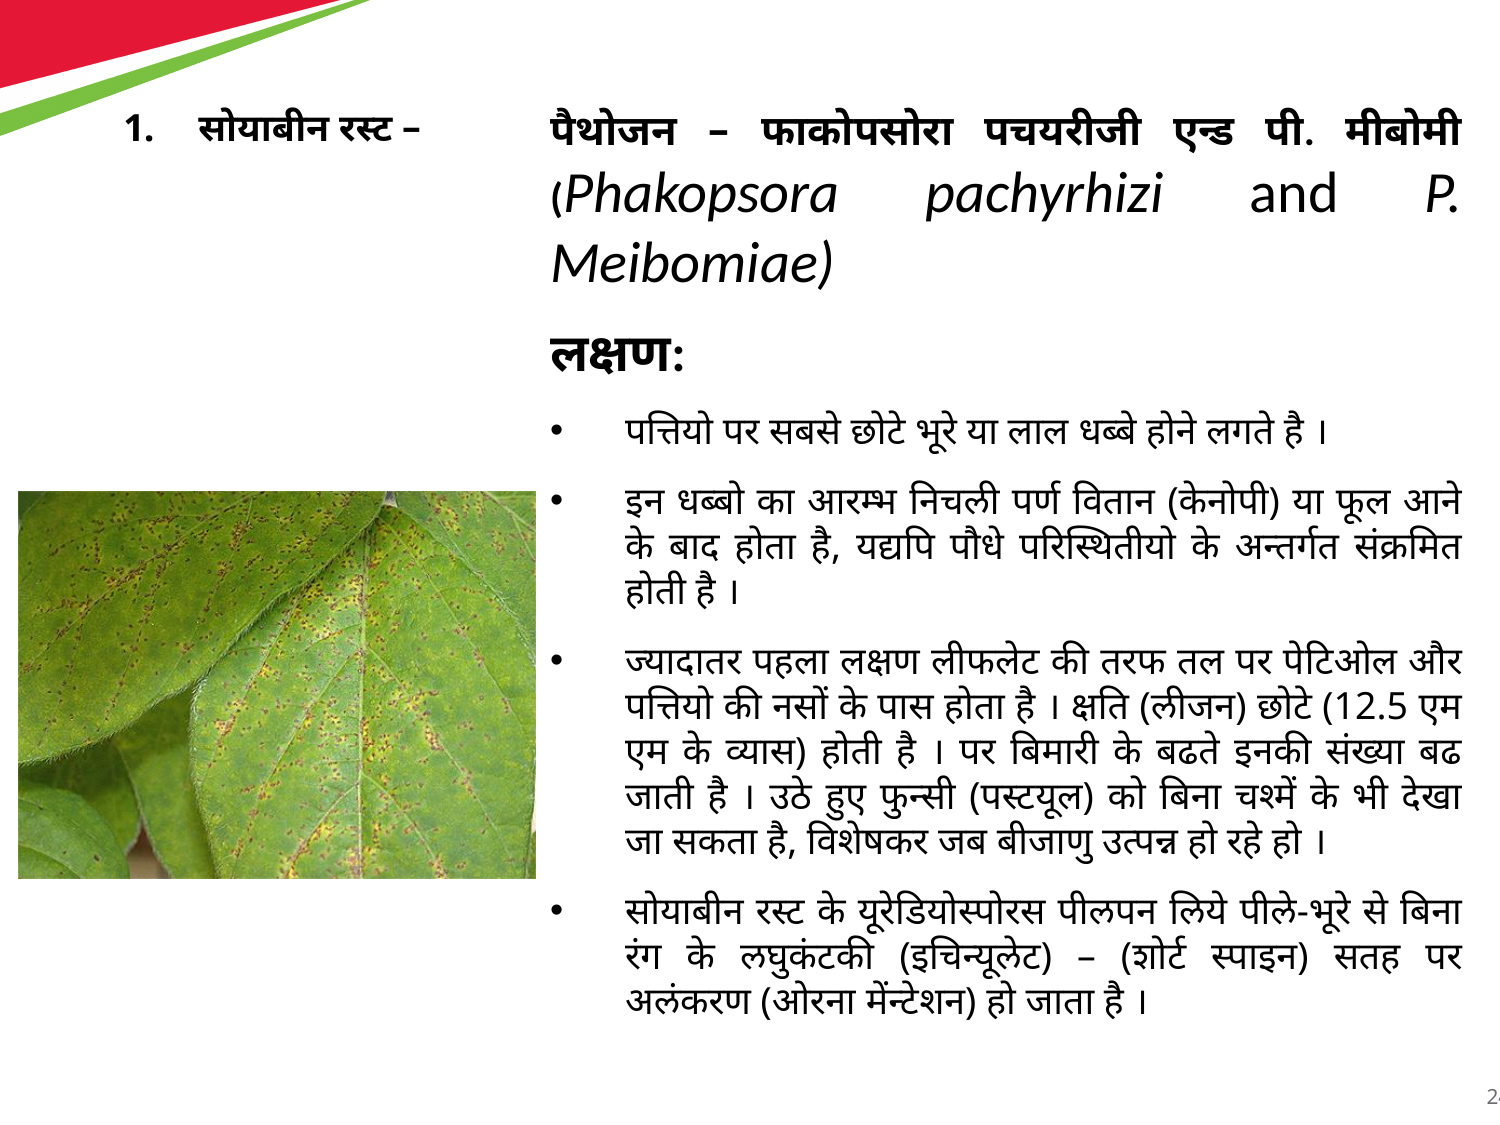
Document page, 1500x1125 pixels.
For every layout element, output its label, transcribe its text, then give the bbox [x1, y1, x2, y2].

picture [0, 0, 373, 136]
text_box पैथोजन – फाकोपसोरा पचयरीजी एन्ड पी. मीबोमी (Phakopsora pachyrhizi and P. Meibomiae) लक्षण: पत्तियो पर सबसे छोटे भूरे या लाल धब्बे होने लगते है । इन धब्बो का आरम्भ निचली पर्ण वितान (केनोपी) या फूल आने के बाद होता है, यद्यपि पौधे परिस्थितीयो के अन्तर्गत संक्रमित होती है । ज्यादातर पहला लक्षण लीफलेट की तरफ तल पर पेटिओल और पत्तियो की नसों के पास होता है । क्षति (लीजन) छोटे (12.5 एम एम के व्यास) होती है । पर बिमारी के बढते इनकी संख्या बढ जाती है । उठे हुए फुन्सी (पस्टयूल) को बिना चश्में के भी देखा जा सकता है, विशेषकर जब बीजाणु उत्पन्न हो रहे हो । सोयाबीन रस्ट के यूरेडियोस्पोरस पीलपन लिये पीले-भूरे से बिना रंग के लघुकंटकी (इचिन्यूलेट) – (शोर्ट स्पाइन) सतह पर अलंकरण (ओरना मेंन्टेशन) हो जाता है । [535, 96, 1477, 1029]
text_box सोयाबीन रस्ट – [108, 96, 446, 157]
picture [18, 491, 536, 879]
